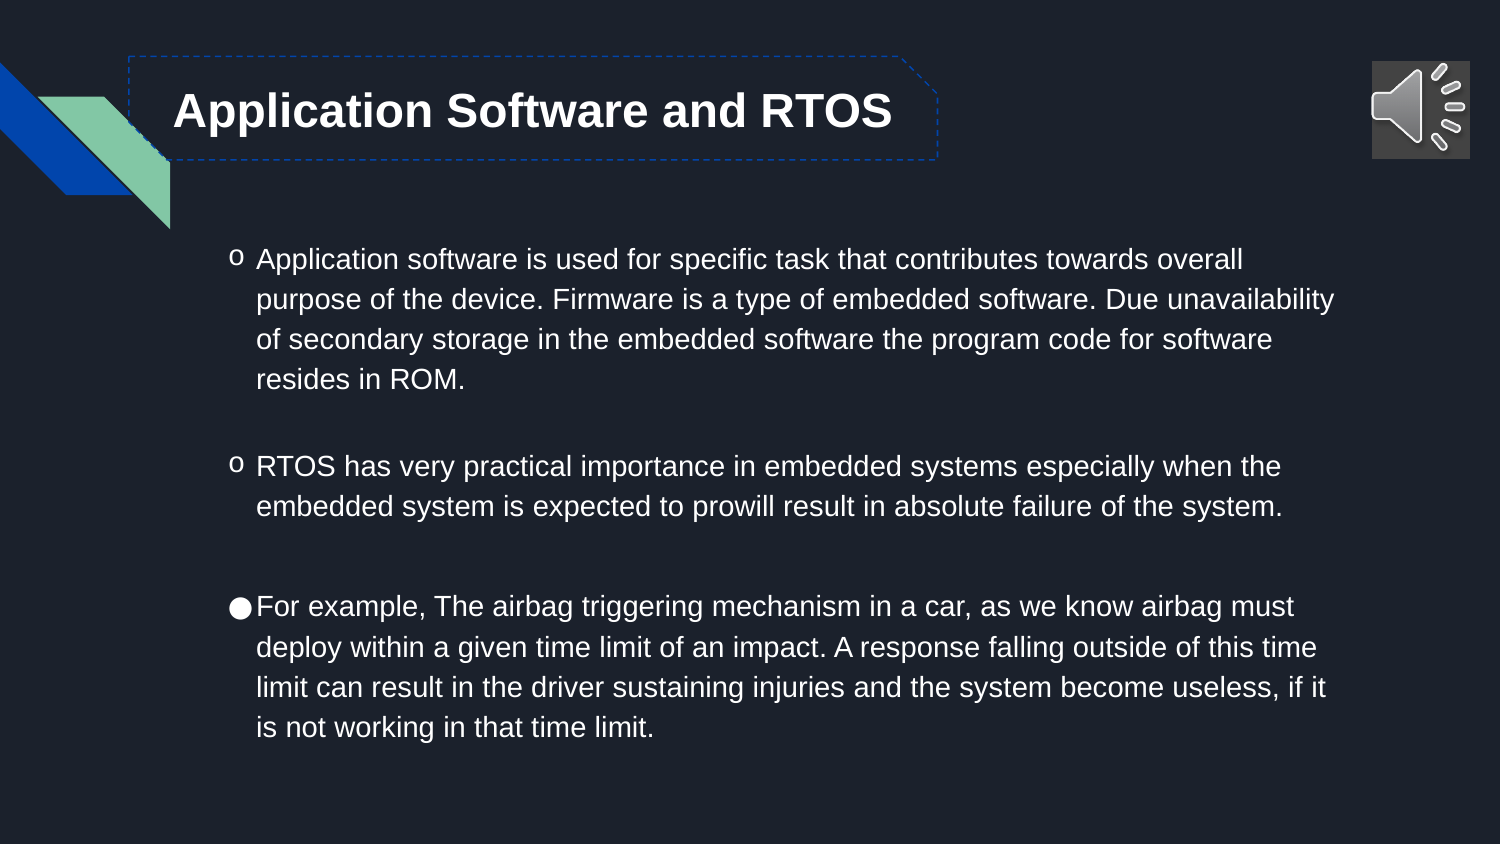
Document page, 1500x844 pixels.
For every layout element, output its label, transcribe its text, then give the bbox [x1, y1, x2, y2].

picture [1370, 59, 1472, 161]
list For example, The airbag triggering mechanism in a car, as we know airbag must deploy within a given time limit of an impact. A response falling outside of this time limit can result in the driver sustaining injuries and the system become useless, if it is not working in that time limit. [212, 567, 1368, 756]
text_box Application Software and RTOS [128, 56, 938, 160]
list Application software is used for specific task that contributes towards overall purpose of the device. Firmware is a type of embedded software. Due unavailability of secondary storage in the embedded software the program code for software resides in ROM. [212, 220, 1368, 385]
list RTOS has very practical importance in embedded systems especially when the embedded system is expected to prowill result in absolute failure of the system. [212, 426, 1368, 567]
